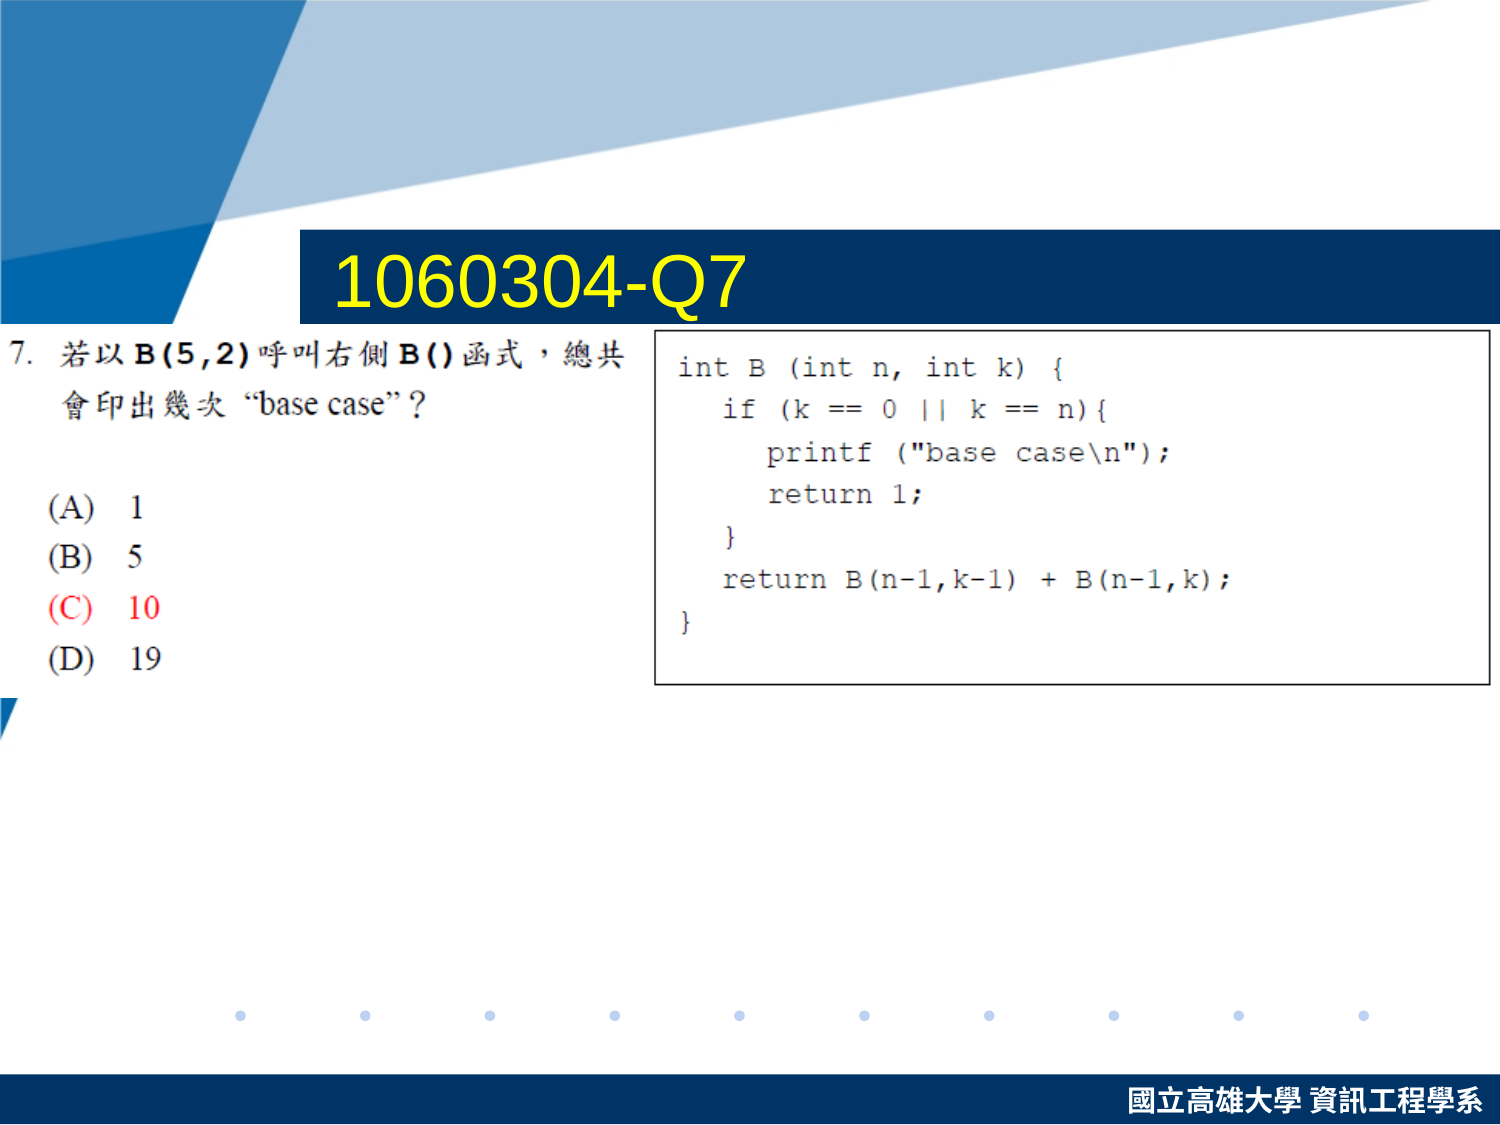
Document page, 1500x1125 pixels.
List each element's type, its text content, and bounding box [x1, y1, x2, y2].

picture [0, 0, 1500, 842]
title 1060304-Q7 [300, 229, 1500, 324]
